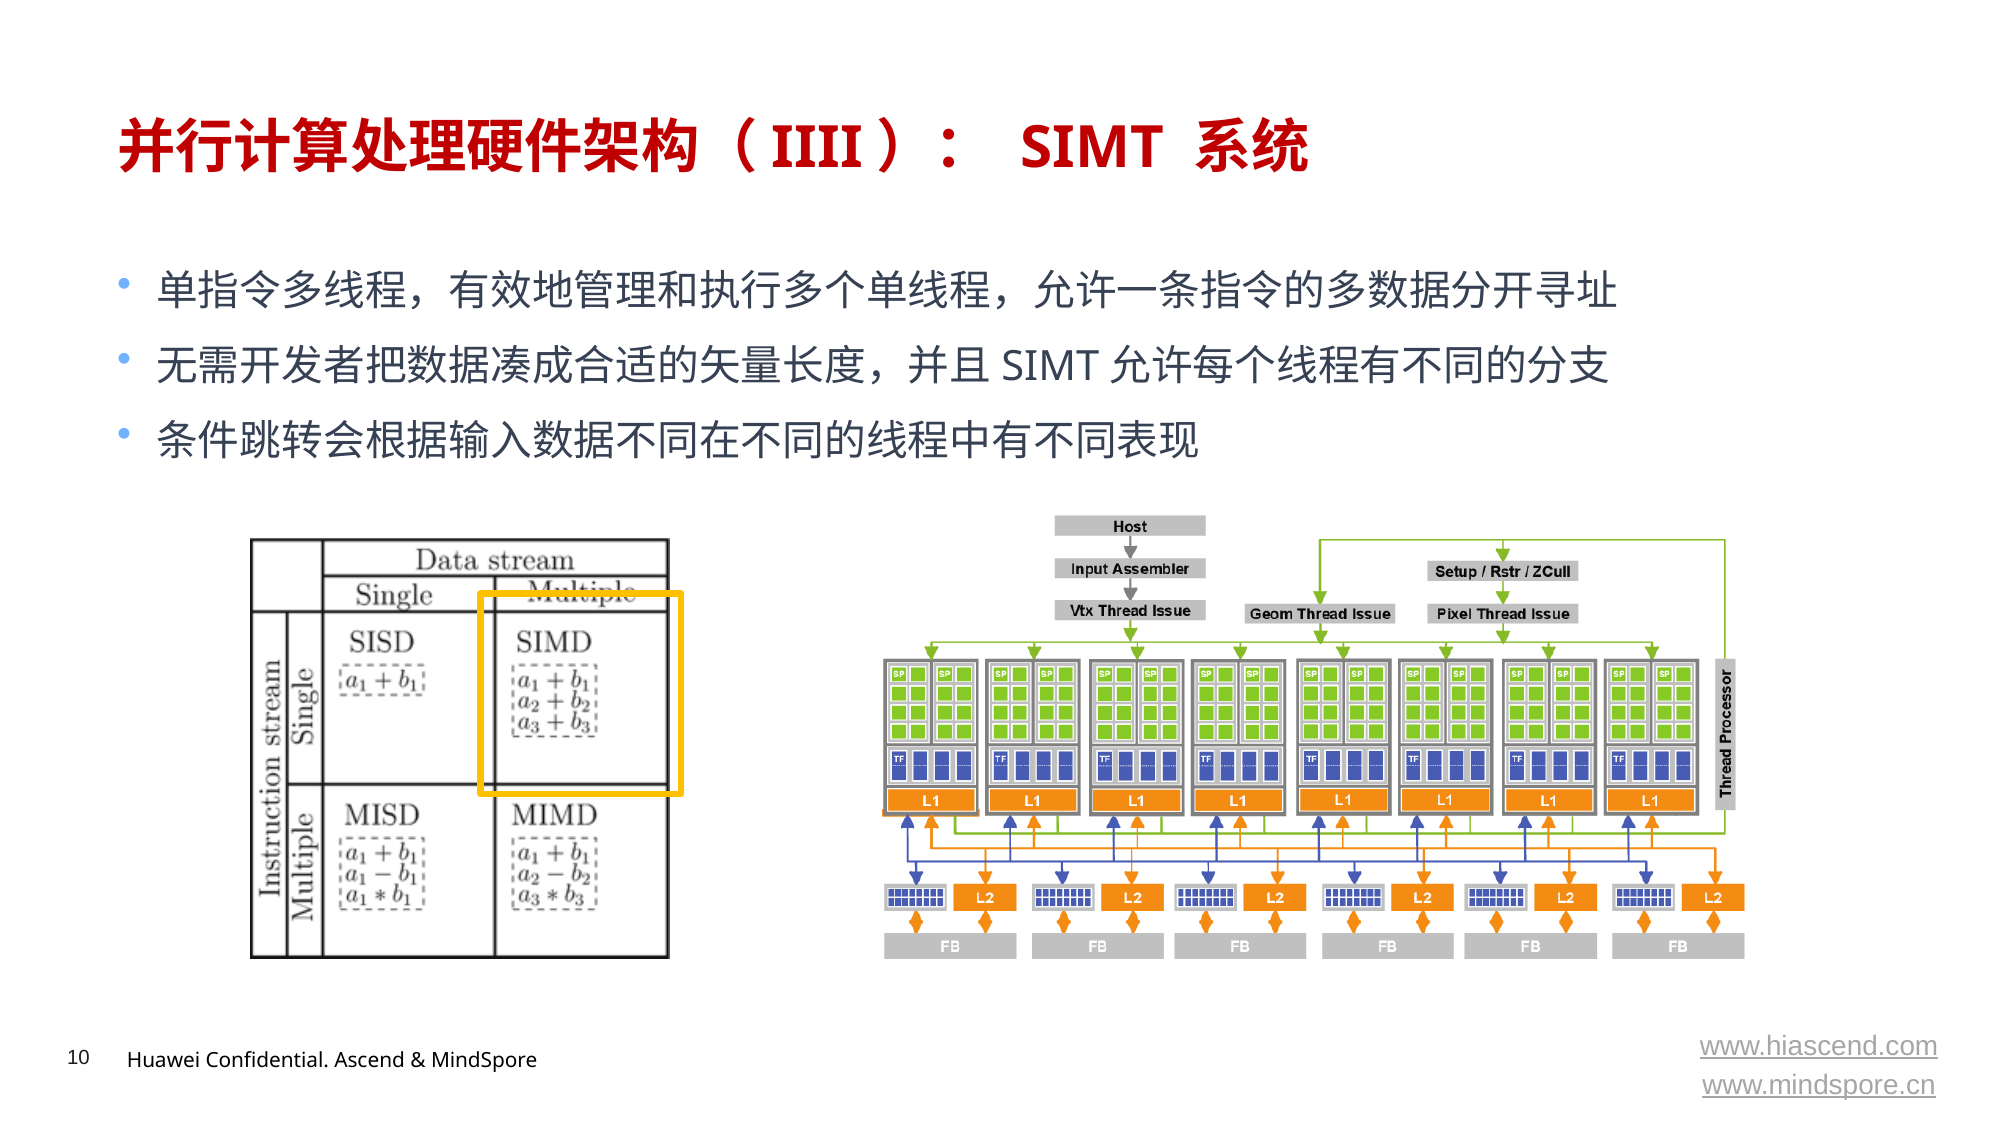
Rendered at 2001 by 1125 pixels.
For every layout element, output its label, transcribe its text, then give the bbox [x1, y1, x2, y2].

picture [882, 513, 1745, 959]
title 并行计算处理硬件架构（IIII）： SIMT 系统 [102, 101, 1901, 199]
list 单指令多线程，有效地管理和执行多个单线程，允许一条指令的多数据分开寻址 无需开发者把数据凑成合适的矢量长度，并且SIMT允许每个线程有不同的分支 条件跳转会根据输入数据不同在不同的线程中有不同表现 [102, 231, 1901, 988]
picture [249, 538, 670, 959]
text_box [674, 593, 682, 795]
